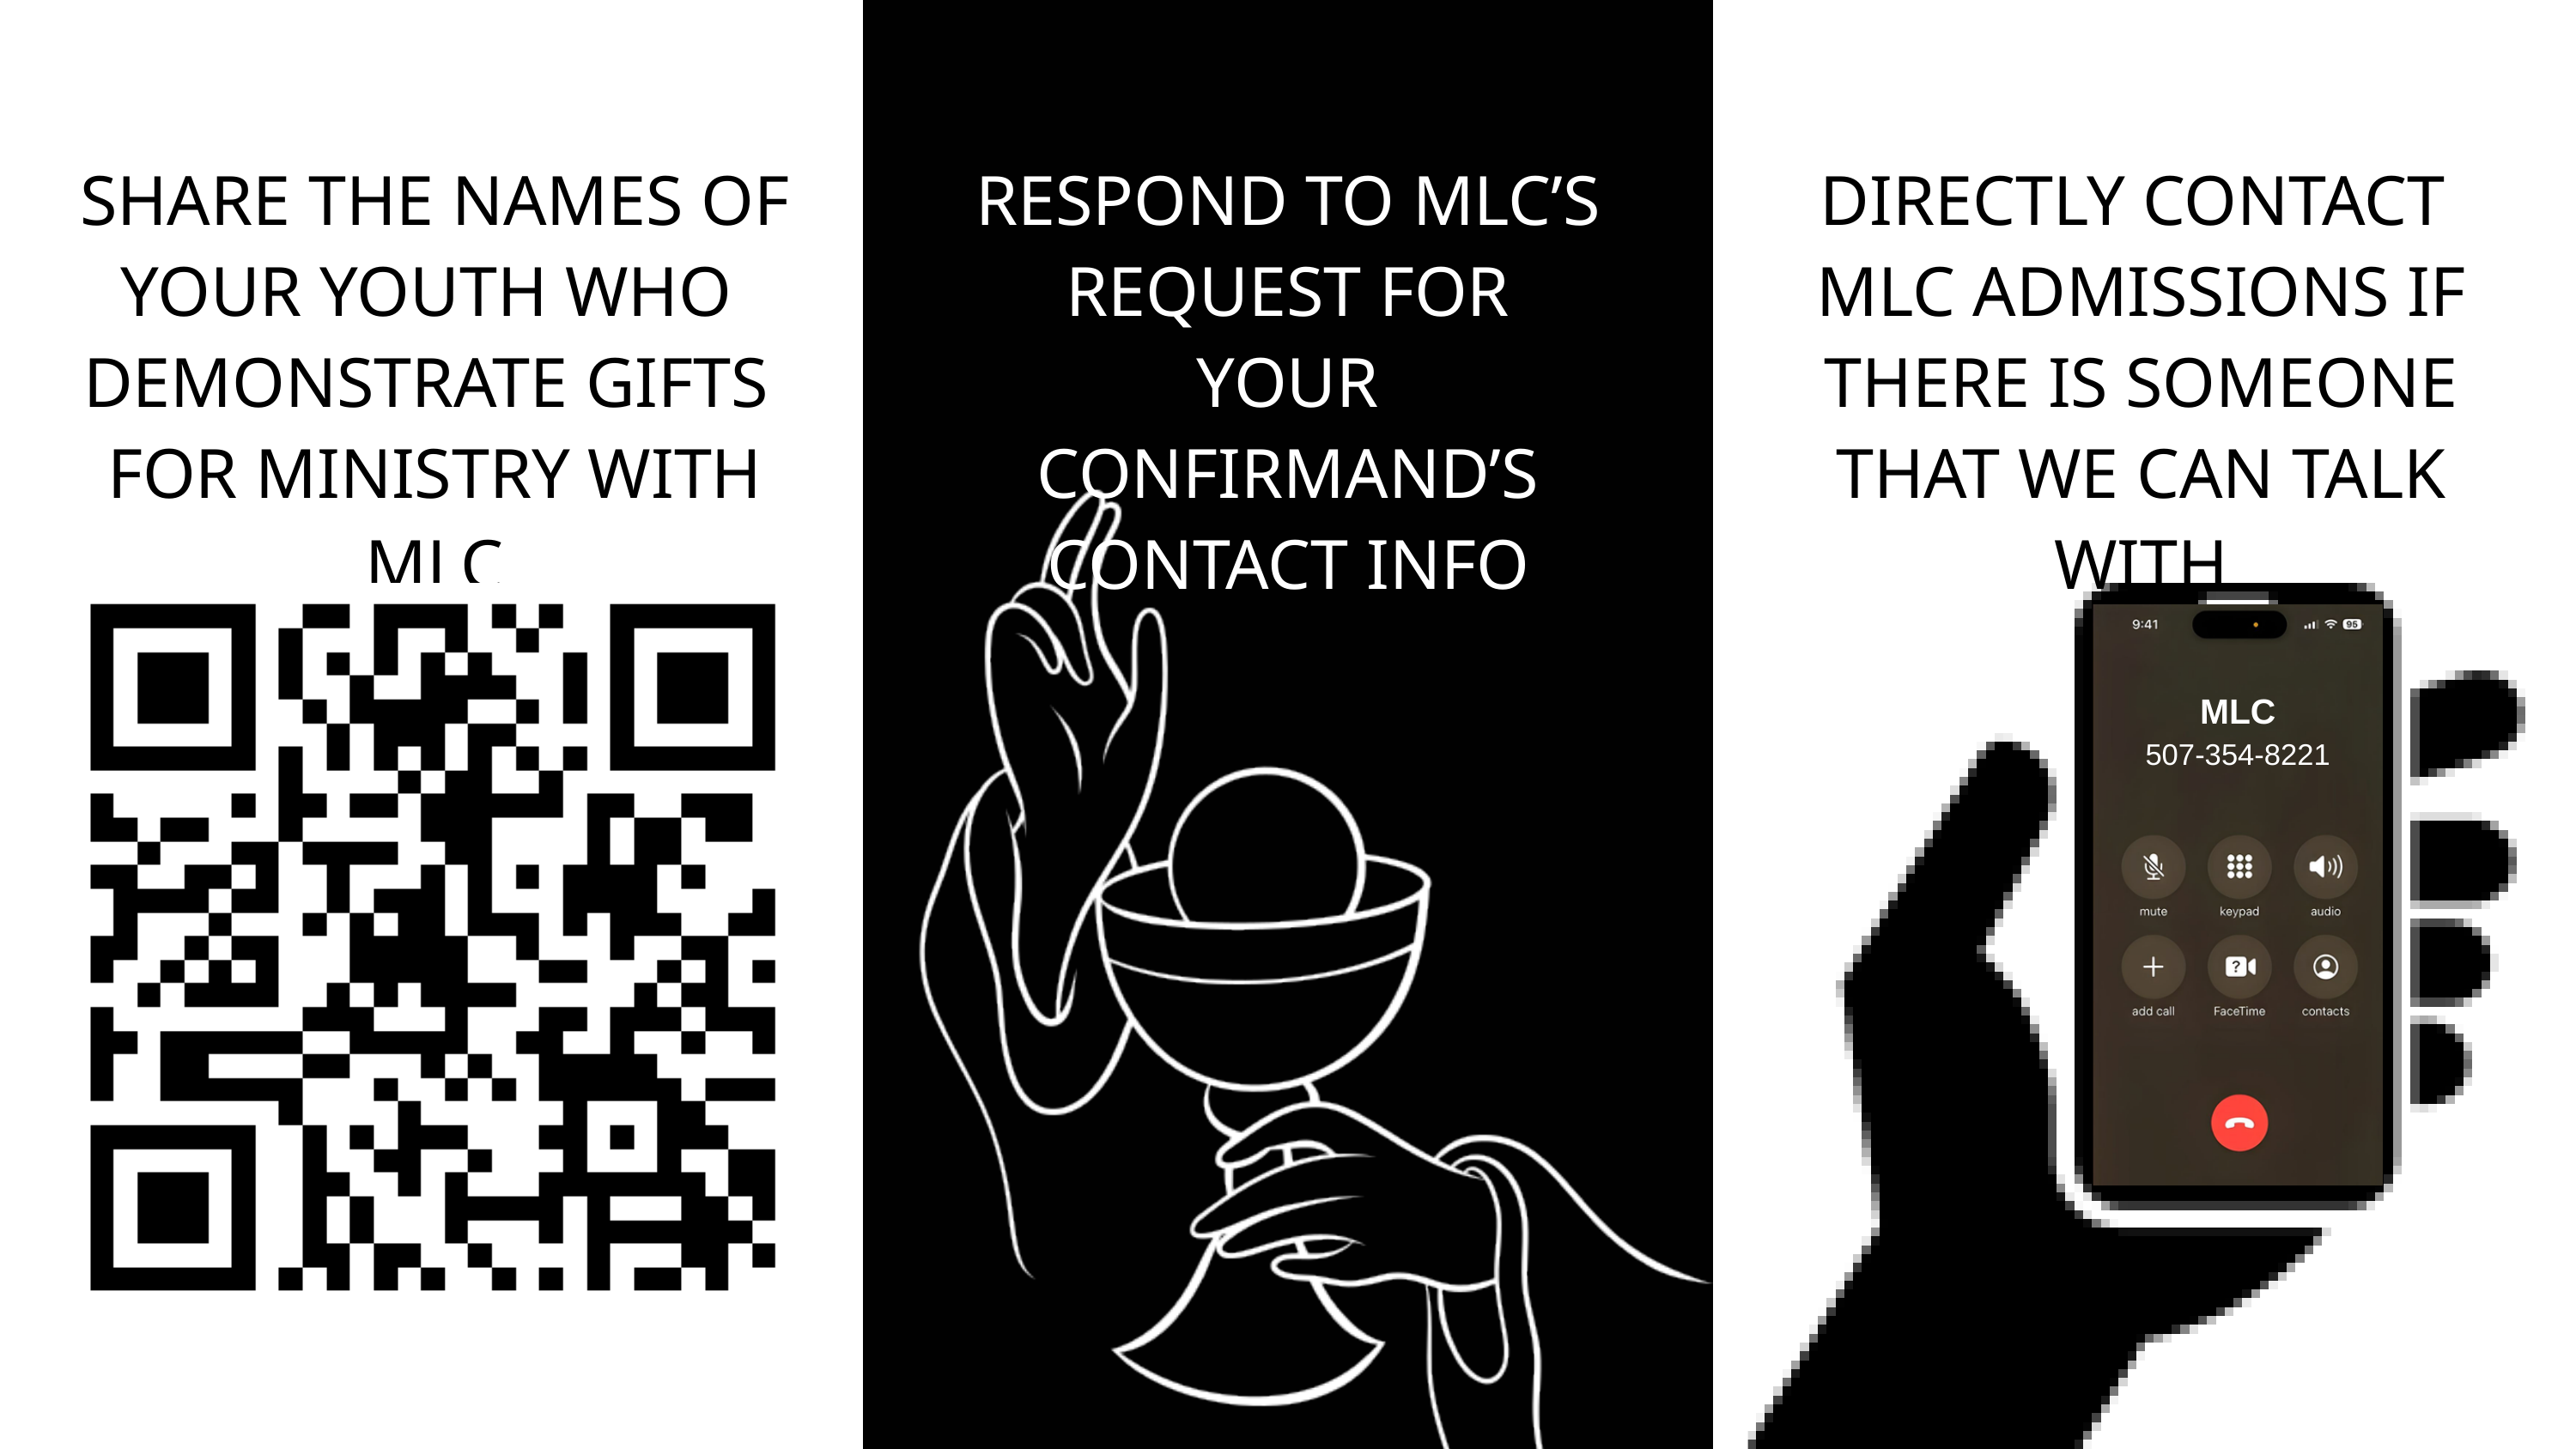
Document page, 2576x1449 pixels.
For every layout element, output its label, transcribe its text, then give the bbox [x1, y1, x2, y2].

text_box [862, 0, 1714, 1449]
text_box MLC 507-354-8221 [2129, 683, 2348, 771]
text_box [2093, 604, 2383, 1185]
text_box [1747, 603, 2535, 1449]
picture [75, 583, 795, 1312]
text_box SHARE THE NAMES OF YOUR YOUTH WHO DEMONSTRATE GIFTS FOR MINISTRY WITH MLC [60, 147, 810, 603]
text_box DIRECTLY CONTACT MLC ADMISSIONS IF THERE IS SOMEONE THAT WE CAN TALK WITH [1742, 147, 2540, 603]
